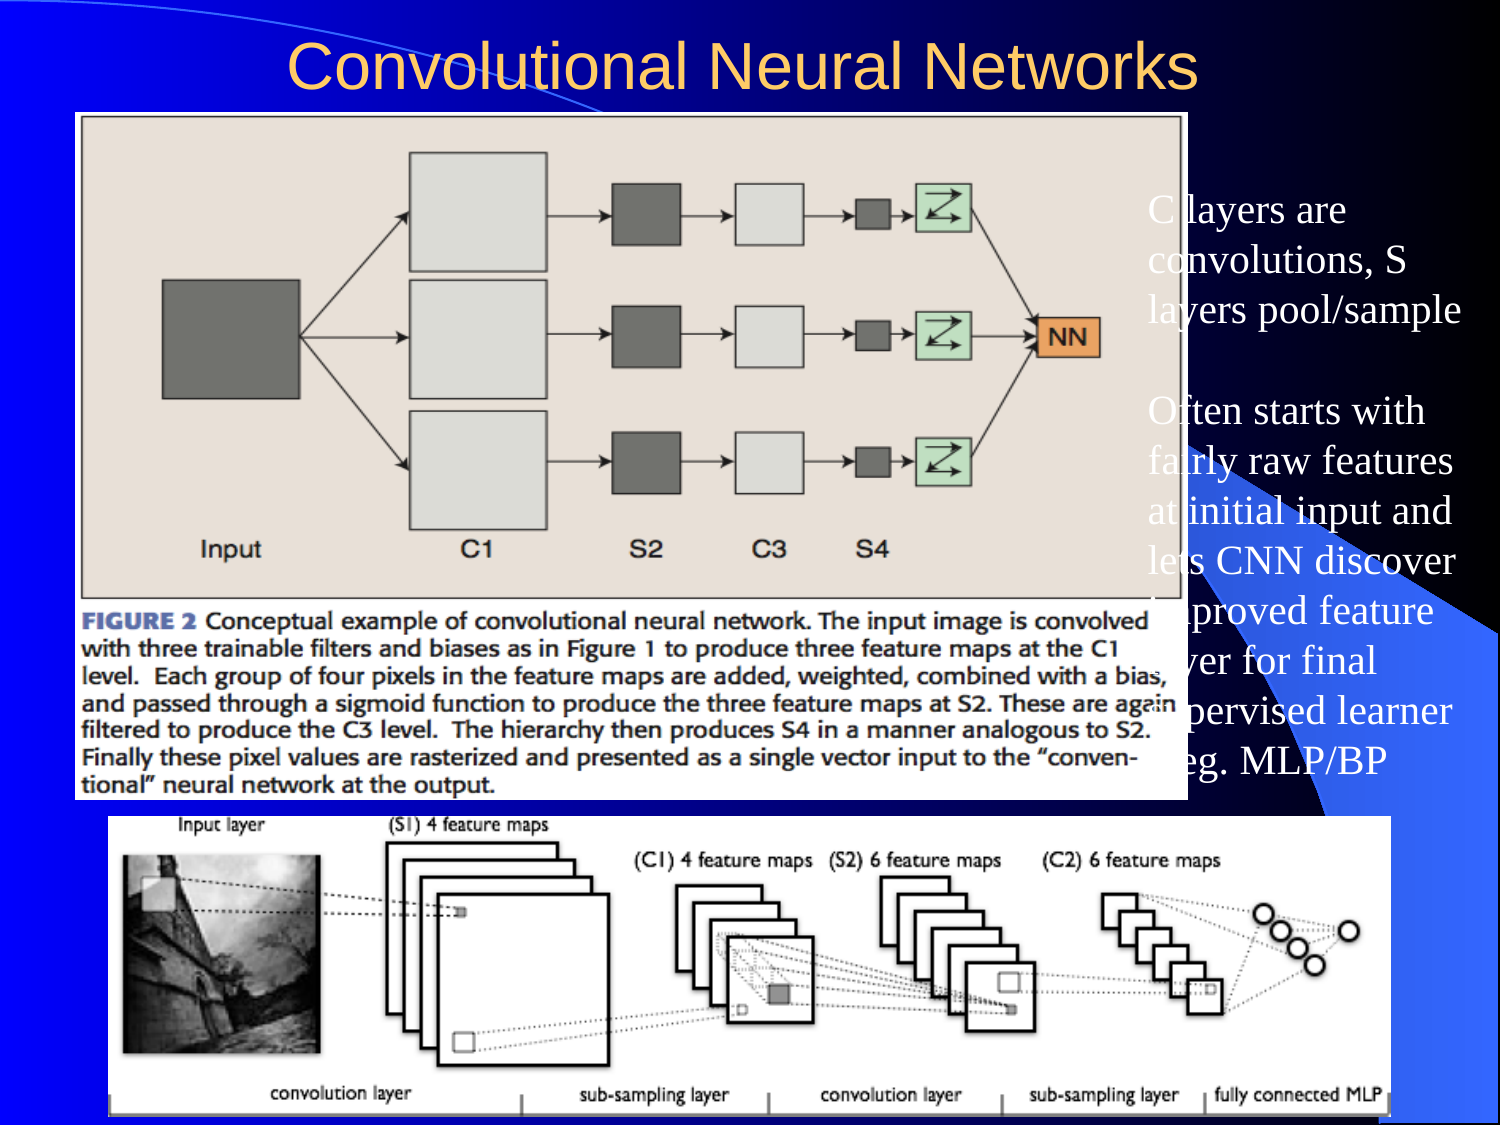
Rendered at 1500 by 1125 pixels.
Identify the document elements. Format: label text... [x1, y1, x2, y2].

picture [108, 816, 1391, 1117]
text_box C layers are convolutions, S layers pool/sample Often starts with fairly raw features at initial input and lets CNN discover improved feature layer for final supervised learner – eg. MLP/BP [1191, 174, 1496, 790]
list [74, 112, 1188, 800]
title Convolutional Neural Networks [99, 0, 1388, 126]
